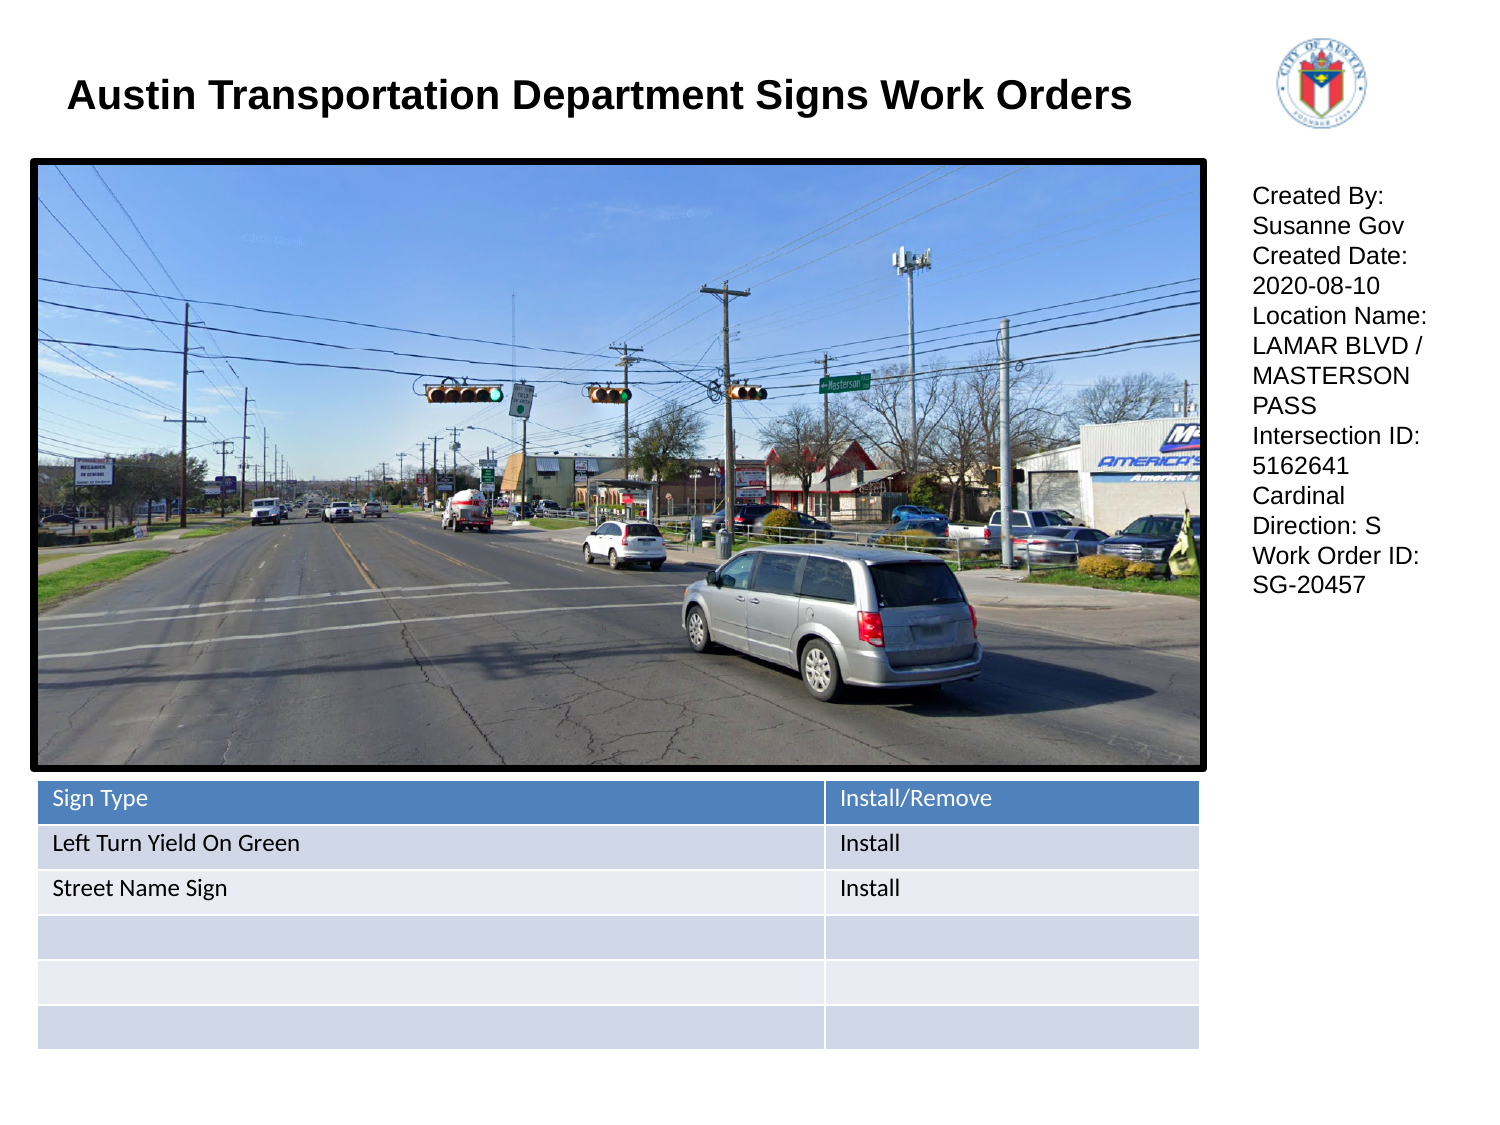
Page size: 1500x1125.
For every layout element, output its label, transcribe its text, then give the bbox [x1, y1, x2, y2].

table_cell Install [826, 826, 1199, 869]
text_box Austin Transportation Department Signs Work Orders [51, 60, 1149, 125]
table_cell Left Turn Yield On Green [38, 826, 824, 869]
table_header Install/Remove [826, 781, 1199, 824]
table_cell [826, 1006, 1199, 1049]
table_cell [826, 961, 1199, 1004]
picture [1274, 37, 1369, 132]
table_header Sign Type [38, 781, 824, 824]
table_cell [826, 916, 1199, 959]
picture [37, 164, 1201, 766]
table_cell [38, 916, 824, 959]
table_cell Install [826, 871, 1199, 914]
text_box Created By: Susanne Gov Created Date: 2020-08-10 Location Name: LAMAR BLVD / MASTERSON PASS Intersection ID: 5162641 Cardinal Direction: S Work Order ID: SG-20457 [1237, 172, 1463, 607]
table_cell [38, 1006, 824, 1049]
table_cell [38, 961, 824, 1004]
table_cell Street Name Sign [38, 871, 824, 914]
